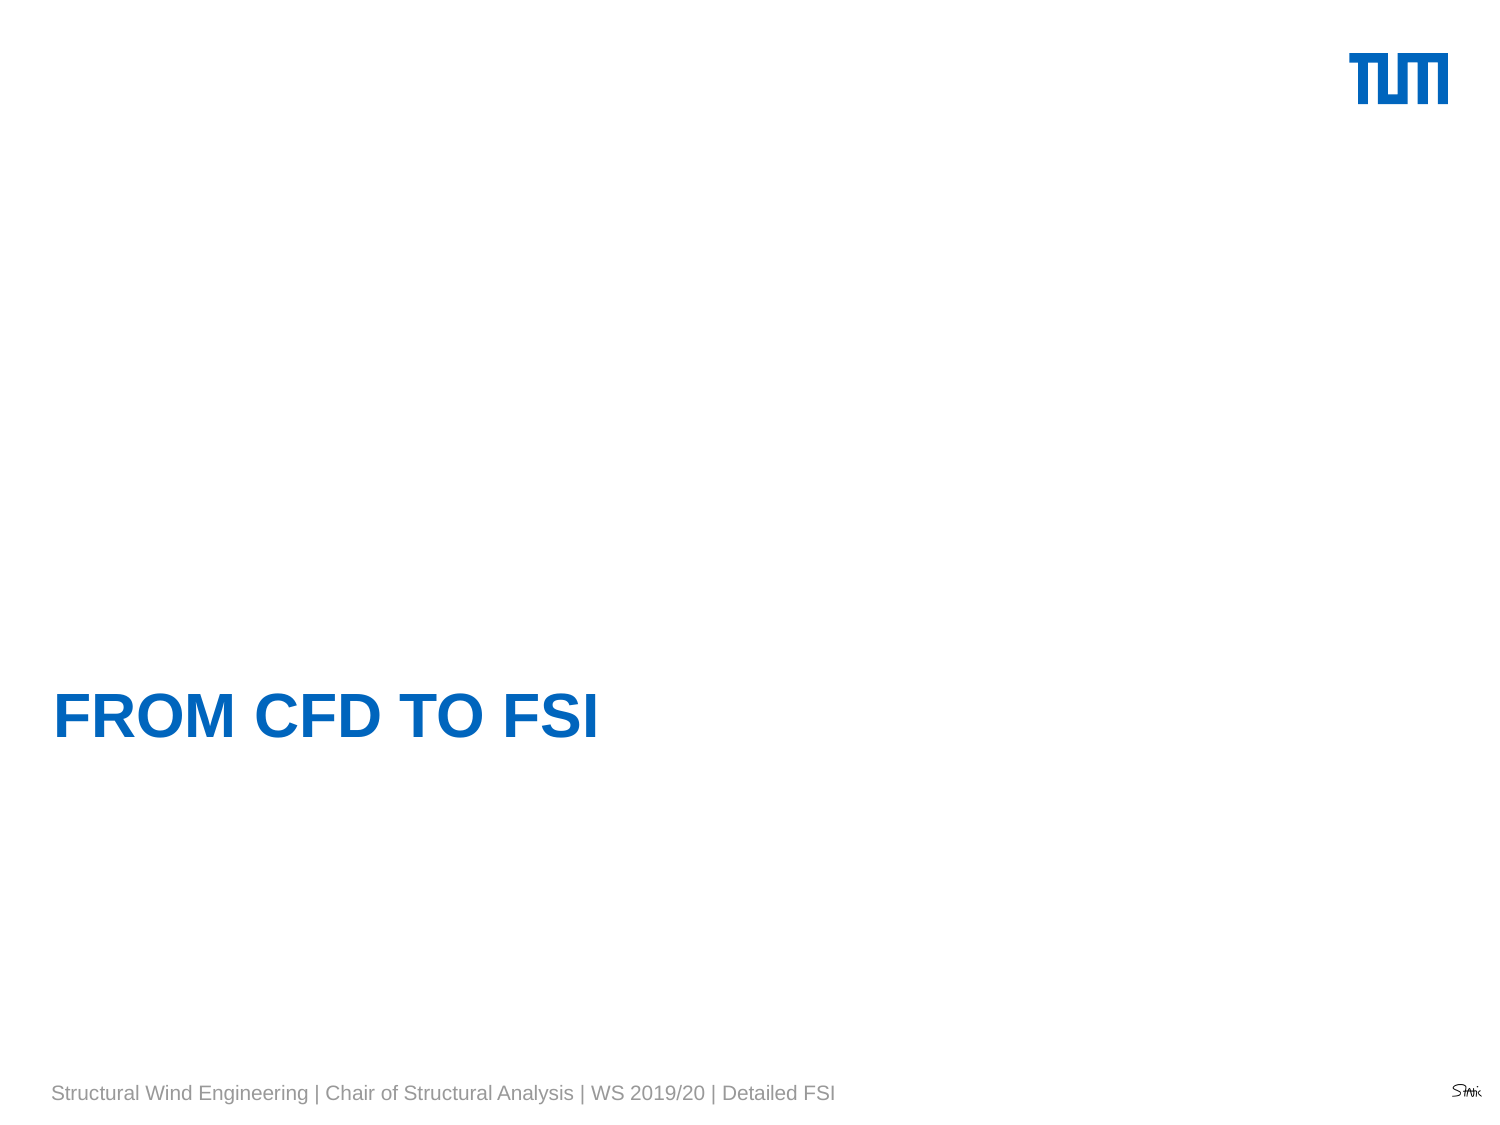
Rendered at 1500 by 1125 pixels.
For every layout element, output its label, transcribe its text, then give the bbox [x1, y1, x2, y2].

text_box FROM CFD TO FSI [53, 675, 1265, 756]
picture [1452, 1084, 1482, 1097]
